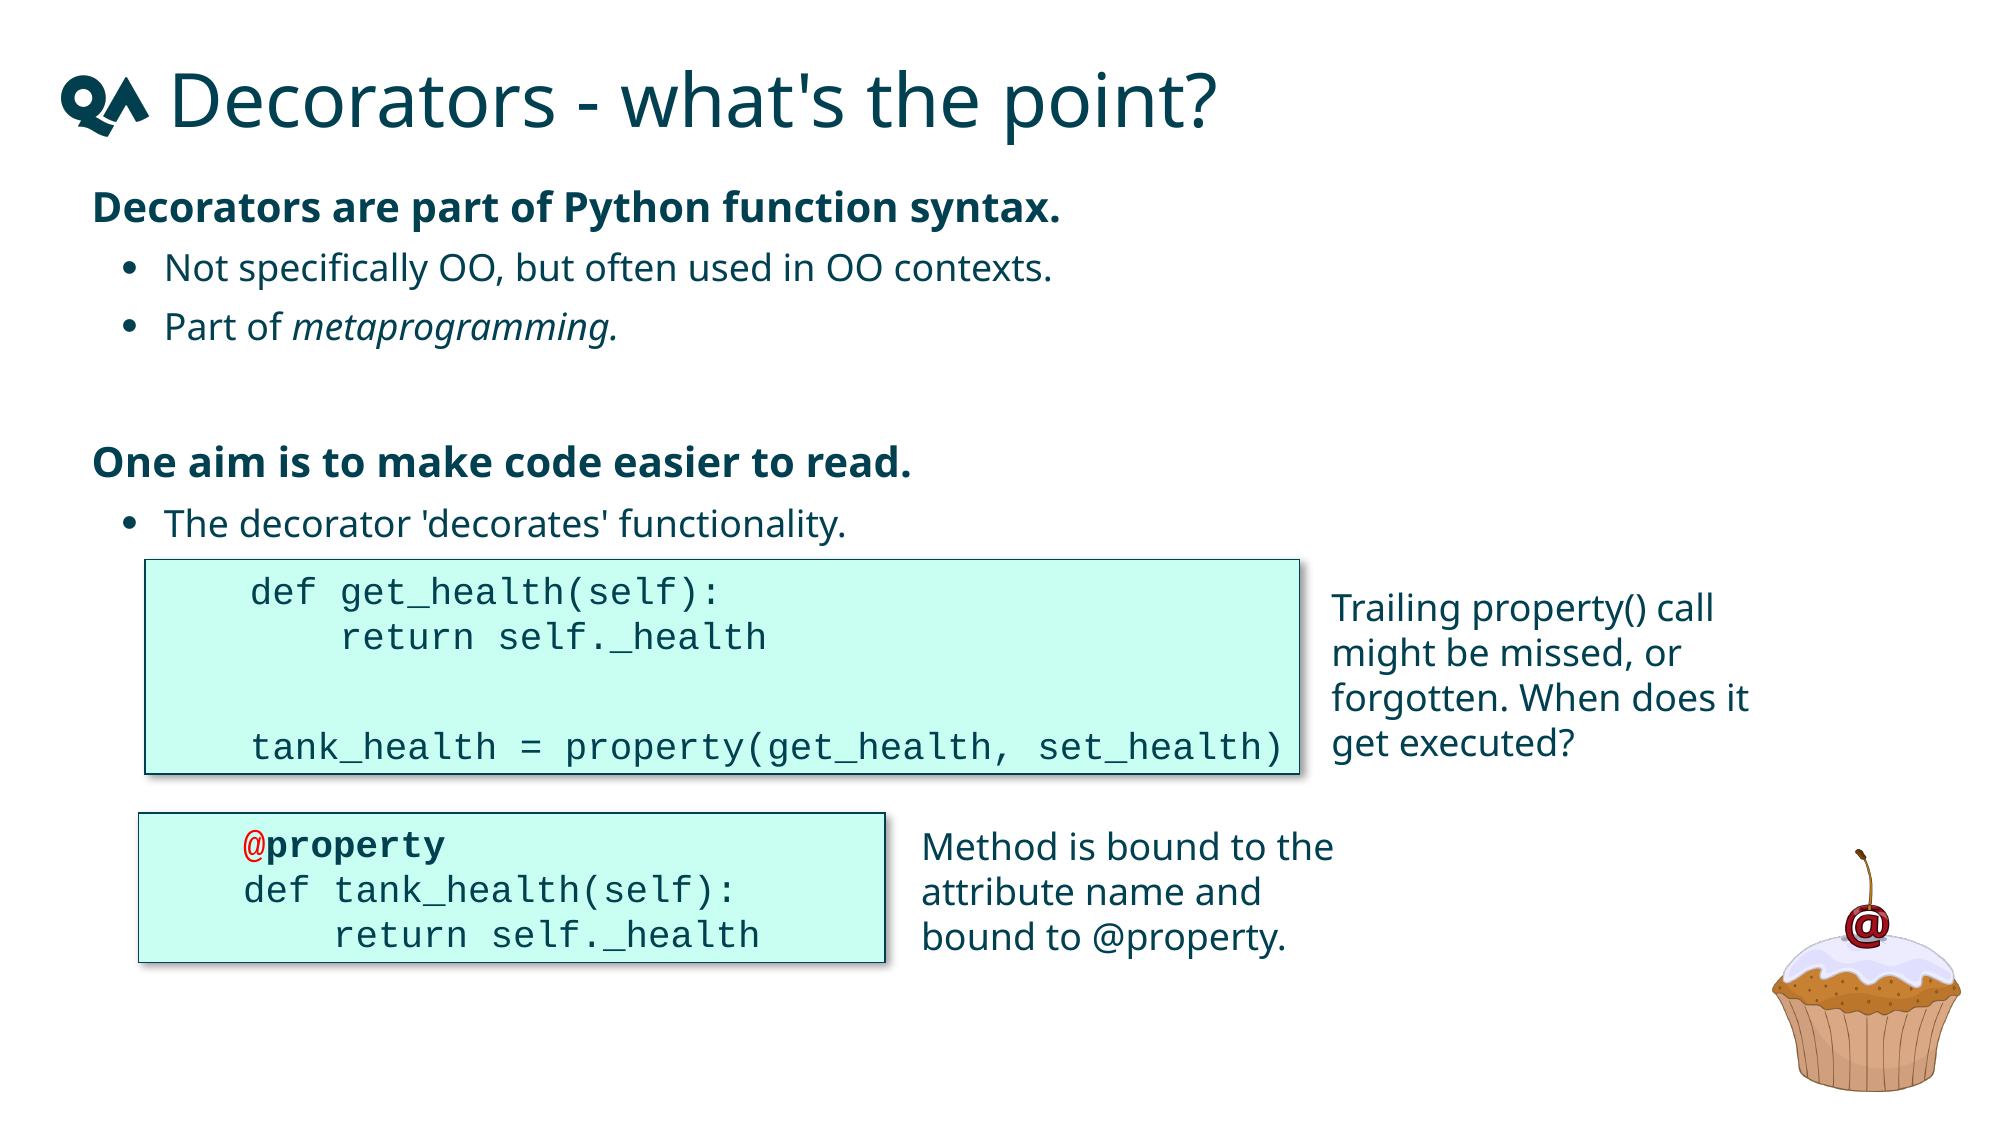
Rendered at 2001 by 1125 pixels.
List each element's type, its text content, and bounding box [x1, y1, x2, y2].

text_box def get_health(self): return self._health tank_health = property(get_health, set_health) [144, 559, 1300, 775]
picture [44, 61, 166, 148]
title Decorators - what's the point? [168, 52, 2000, 185]
text_box @property def tank_health(self): return self._health [138, 812, 885, 963]
list Decorators are part of Python function syntax. Not specifically OO, but often used in OO contexts. Part of metaprogramming. One aim is to make code easier to read. The decorator 'decorates' functionality. [91, 180, 1981, 994]
text_box Trailing property() call might be missed, or forgotten. When does it get executed? [1316, 576, 1801, 771]
text_box Method is bound to the attribute name and bound to @property. [906, 815, 1390, 966]
picture [1772, 849, 1961, 1092]
